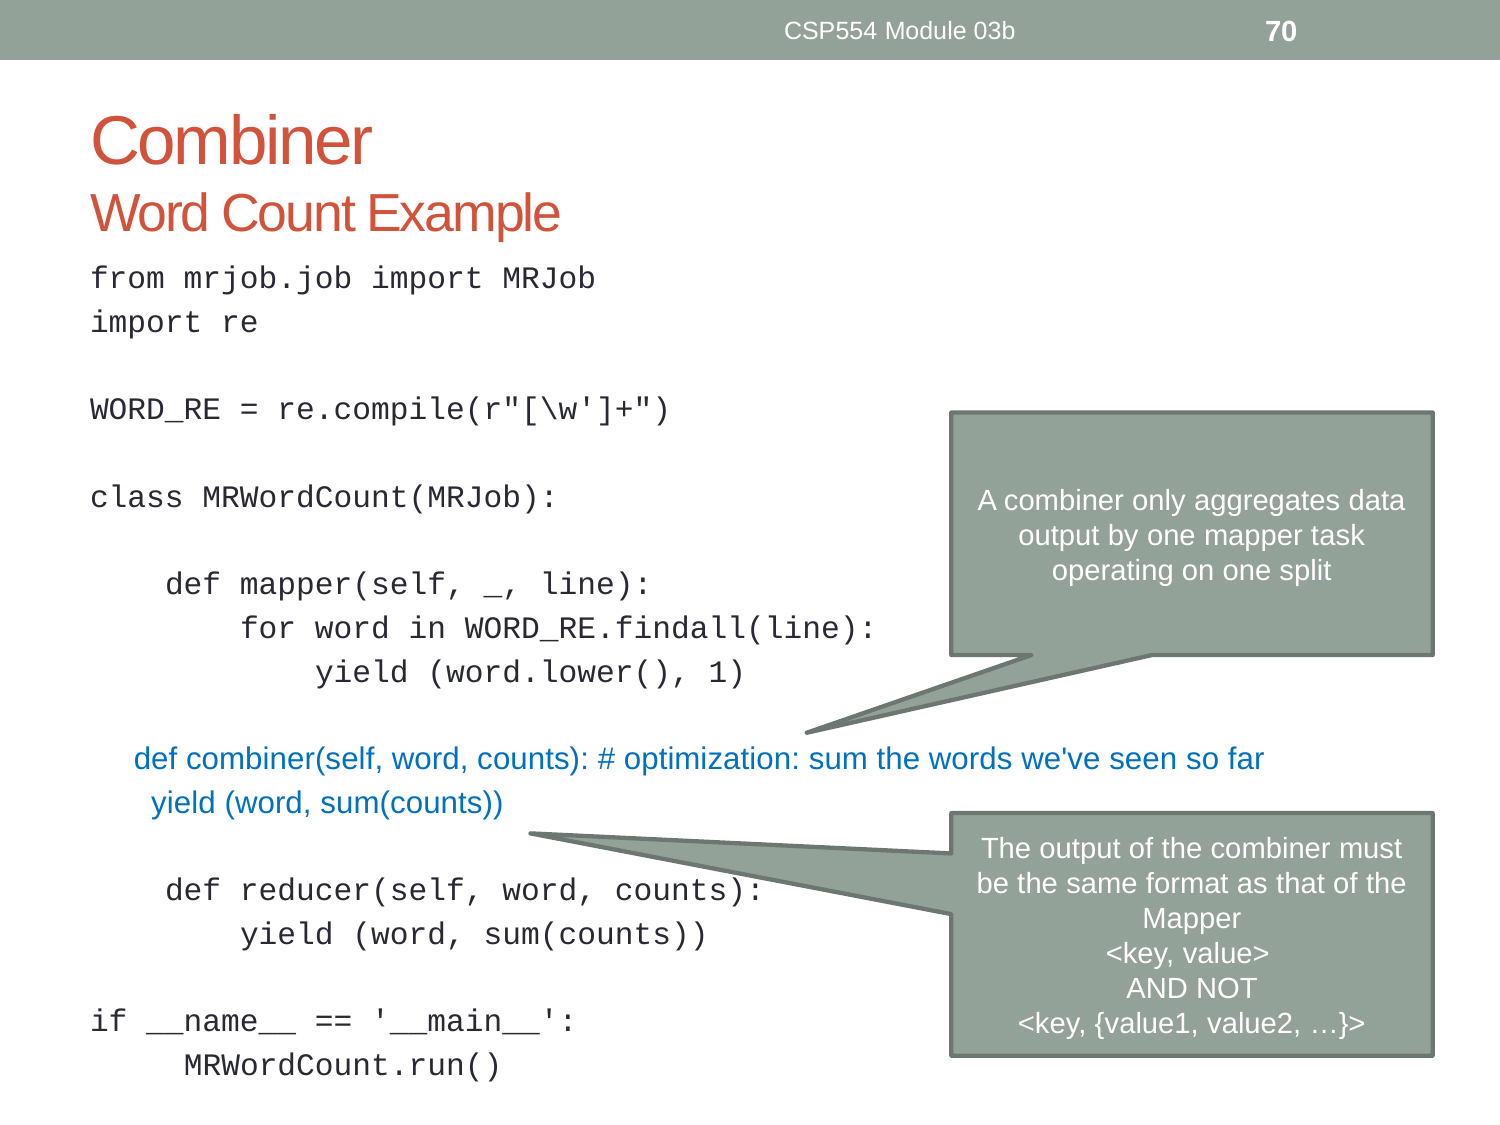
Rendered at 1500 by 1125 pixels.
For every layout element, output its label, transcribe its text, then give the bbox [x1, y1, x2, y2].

slide_number 70 [1250, 3, 1425, 57]
text_box A combiner only aggregates data output by one mapper task operating on one split [804, 410, 1435, 735]
footer CSP554 Module 03b [562, 3, 1238, 57]
text_box The output of the combiner must be the same format as that of the Mapper <key, value> AND NOT <key, {value1, value2, …}> [528, 810, 1435, 1058]
title Combiner Word Count Example [75, 87, 1425, 249]
list from mrjob.job import MRJob import re WORD_RE = re.compile(r"[\w']+") class MRWordCount(MRJob): def mapper(self, _, line): for word in WORD_RE.findall(line): yield (word.lower(), 1) def combiner(self, word, counts): # optimization: sum the words we've seen so far yield (word, sum(counts)) def reducer(self, word, counts): yield (word, sum(counts)) if __name__ == '__main__': MRWordCount.run() [75, 249, 1425, 1050]
